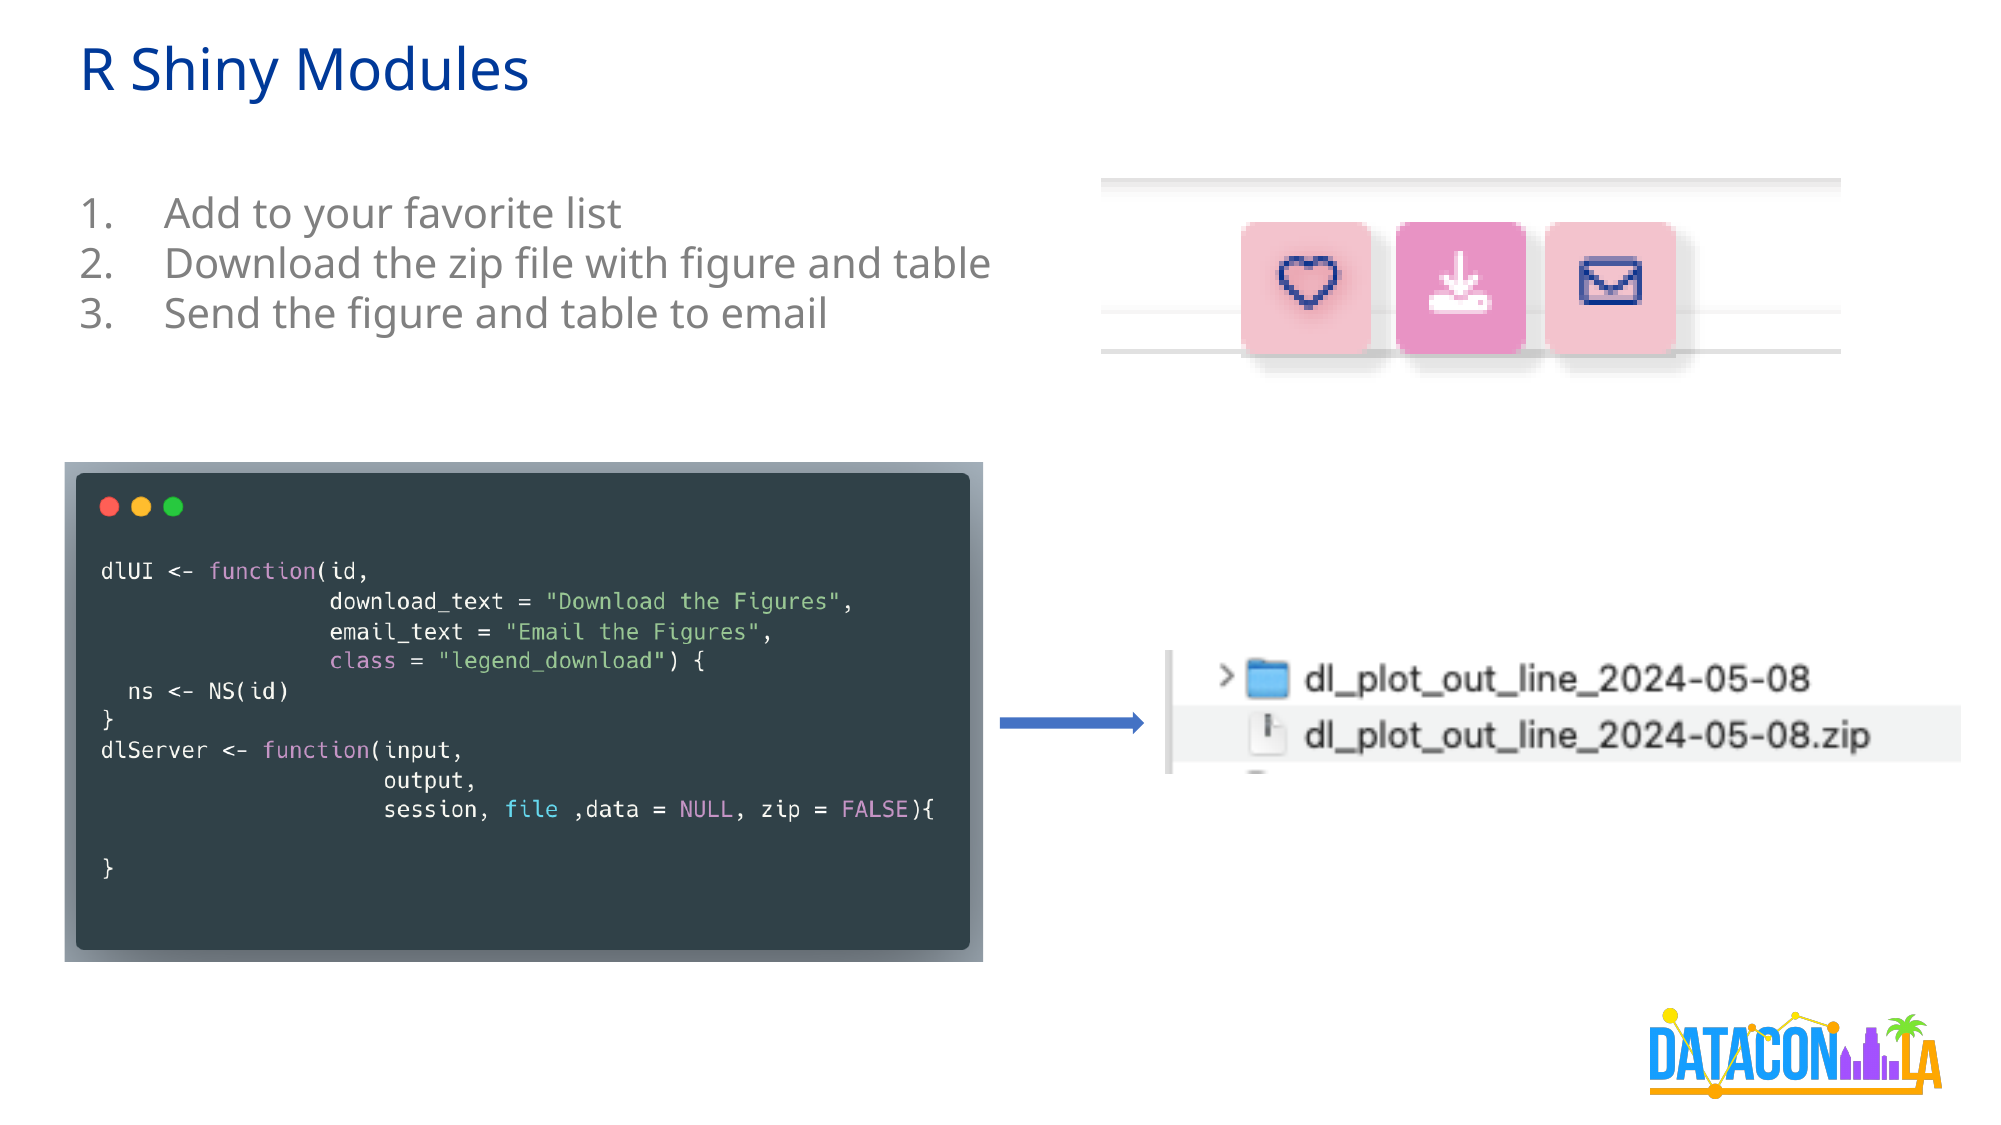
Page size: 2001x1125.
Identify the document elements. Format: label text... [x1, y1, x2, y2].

text_box Add to your favorite list Download the zip file with figure and table Send the figure and table to email [64, 178, 1091, 344]
picture [1649, 1008, 1942, 1099]
picture [64, 462, 984, 962]
picture [1165, 650, 1961, 774]
text_box [998, 709, 1146, 737]
text_box R Shiny Modules [64, 24, 731, 110]
picture [1101, 178, 1841, 442]
